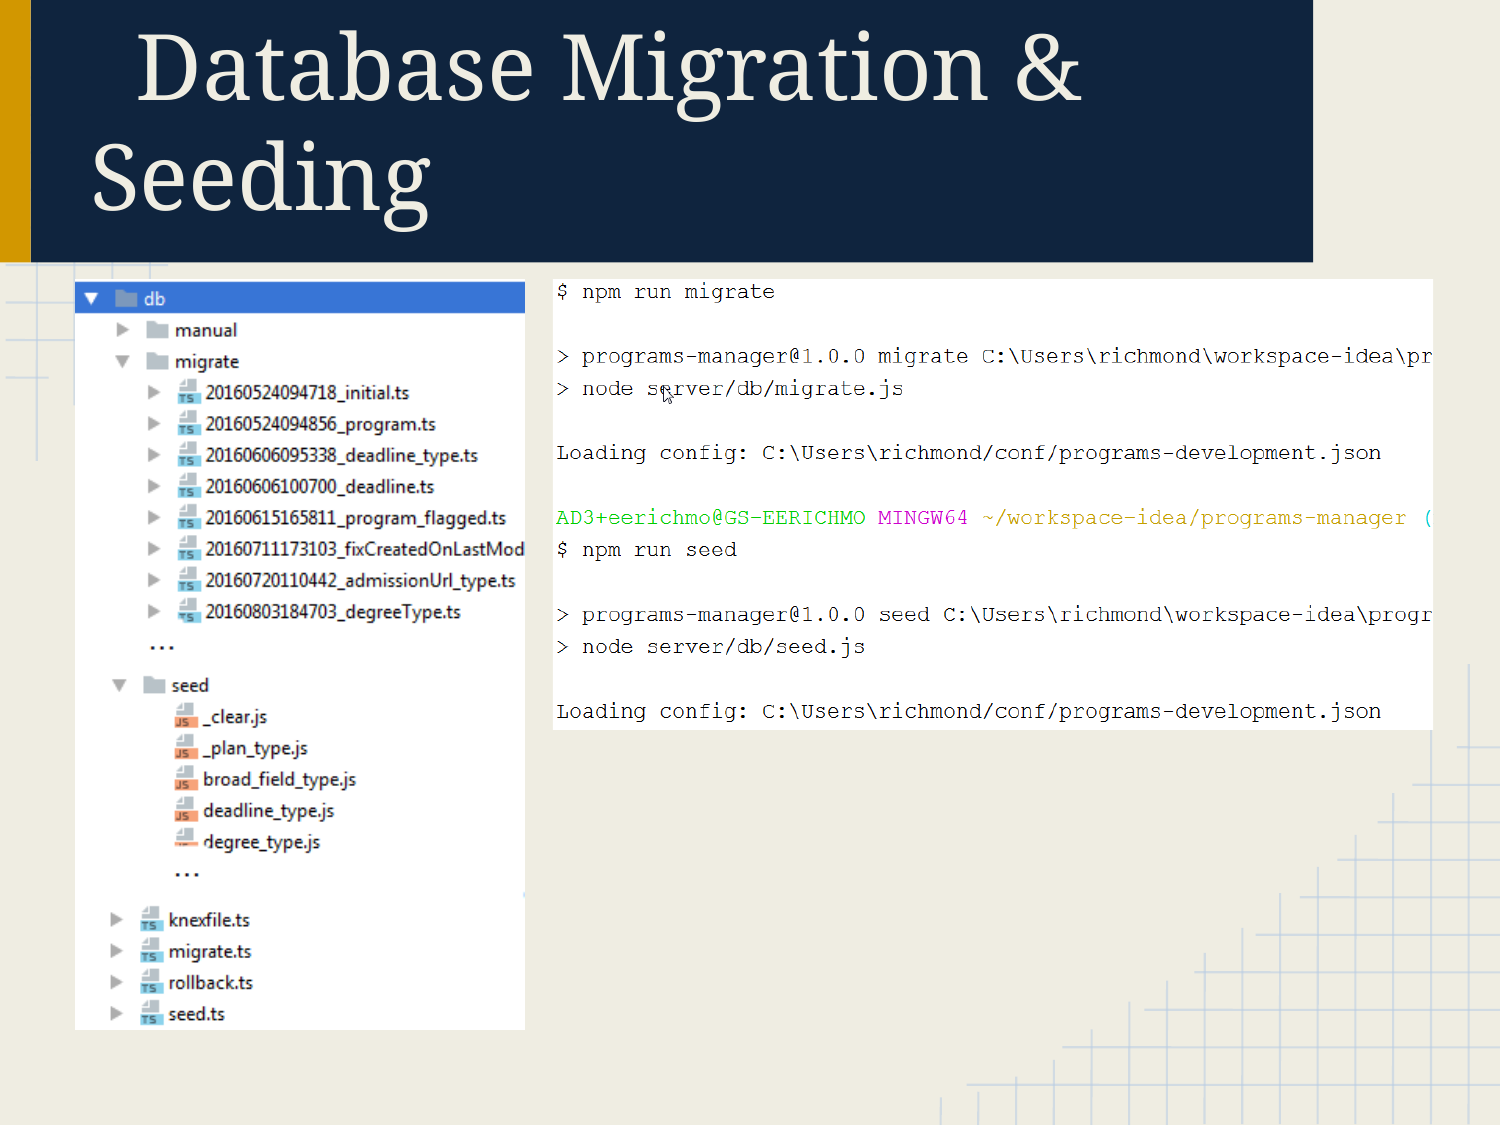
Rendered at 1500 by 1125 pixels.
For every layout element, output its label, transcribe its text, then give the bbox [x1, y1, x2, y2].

picture [552, 279, 1434, 730]
picture [74, 279, 526, 1030]
title Database Migration & Seeding [75, 22, 1276, 244]
